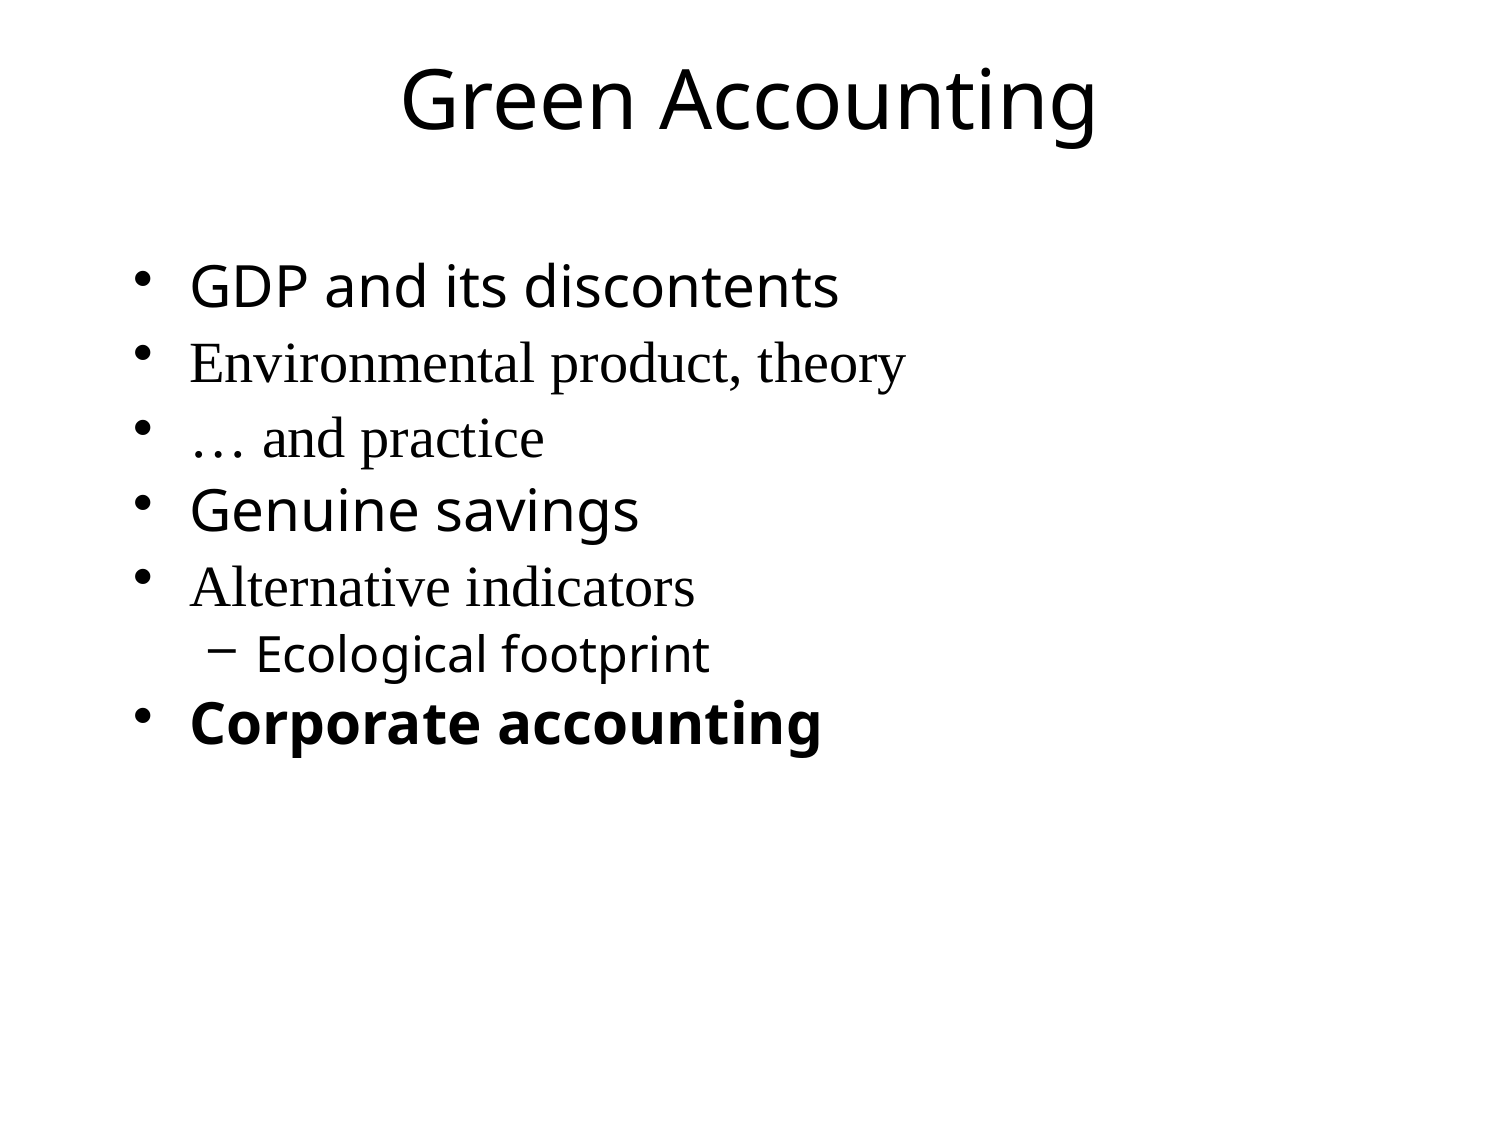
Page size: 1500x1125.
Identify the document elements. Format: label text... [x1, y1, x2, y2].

title Green Accounting [112, 2, 1388, 191]
list GDP and its discontents Environmental product, theory … and practice Genuine savings Alternative indicators Ecological footprint Corporate accounting [117, 249, 1394, 926]
